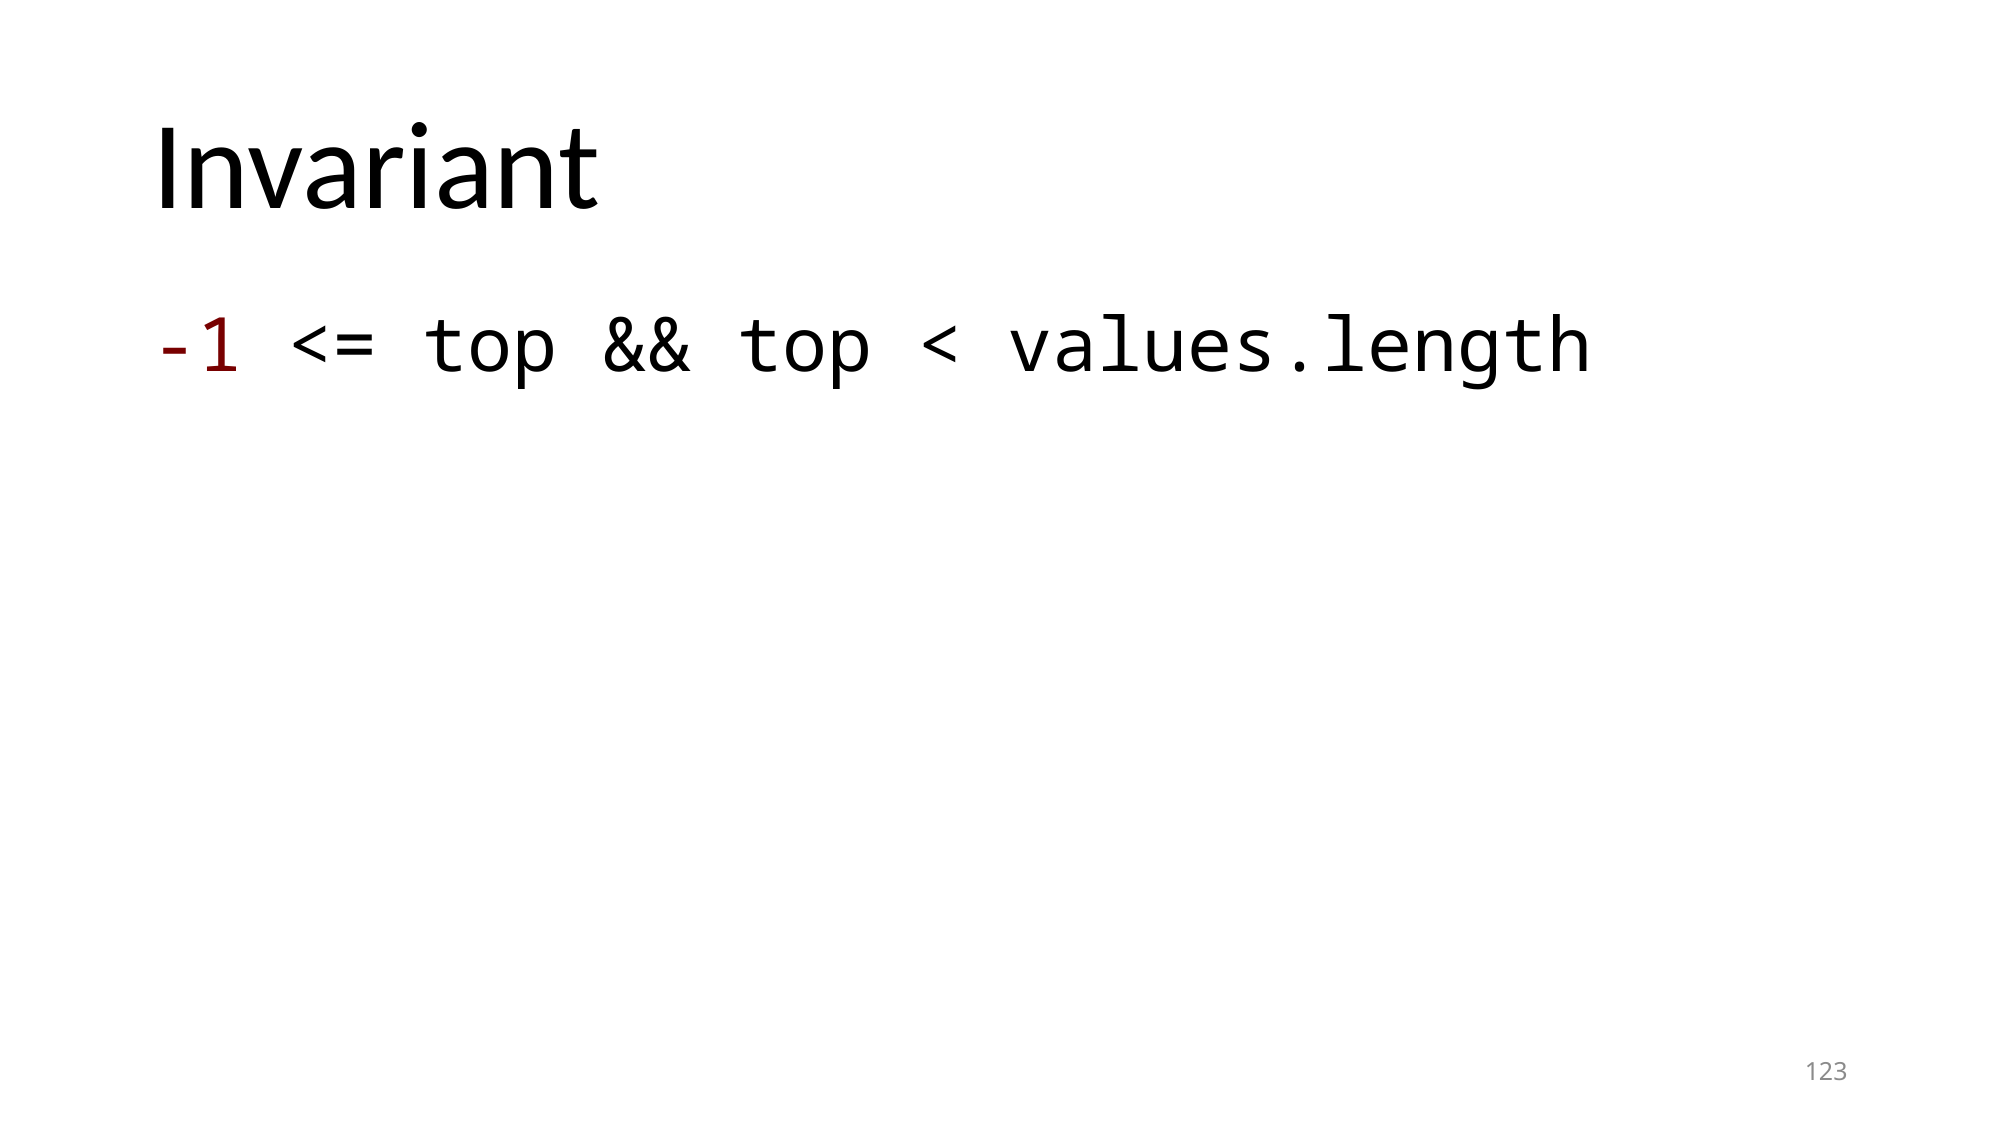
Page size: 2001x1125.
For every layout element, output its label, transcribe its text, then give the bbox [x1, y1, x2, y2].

title Invariant [137, 59, 1863, 278]
list -1 <= top && top < values.length [137, 299, 1863, 1014]
slide_number 123 [1412, 1042, 1863, 1103]
